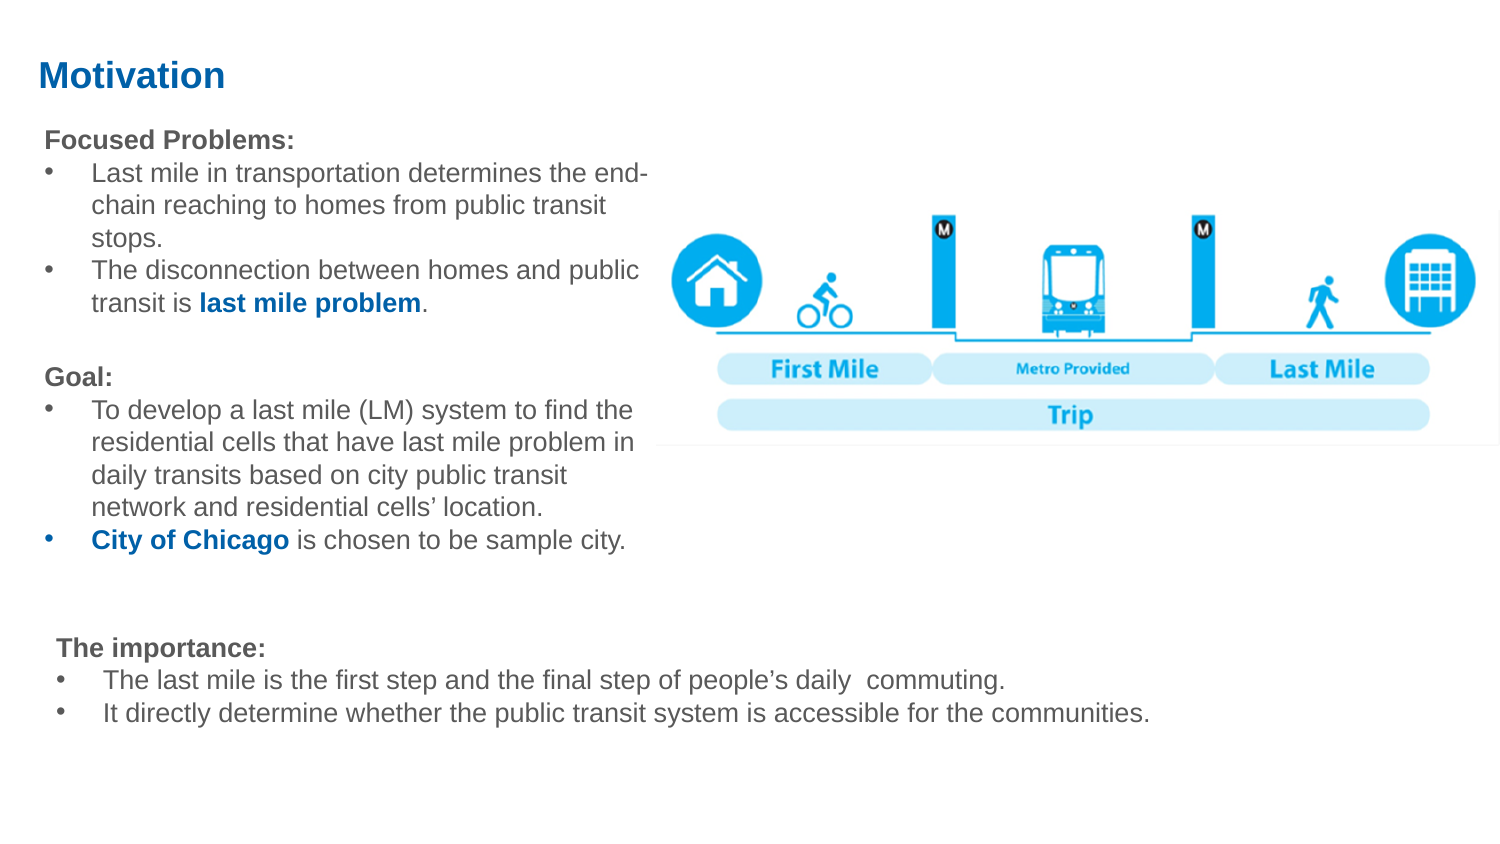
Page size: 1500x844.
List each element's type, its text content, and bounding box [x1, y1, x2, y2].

subtitle Motivation [23, 29, 1470, 160]
subtitle Focused Problems: Last mile in transportation determines the end-chain reaching to homes from public transit stops. The disconnection between homes and public transit is last mile problem. Goal: To develop a last mile (LM) system to find the residential cells that have last mile problem in daily transits based on city public transit network and residential cells’ location. City of Chicago is chosen to be sample city. [29, 102, 668, 552]
text_box The importance: The last mile is the first step and the final step of people’s daily commuting. It directly determine whether the public transit system is accessible for the communities. [41, 622, 1282, 785]
picture [655, 208, 1500, 446]
